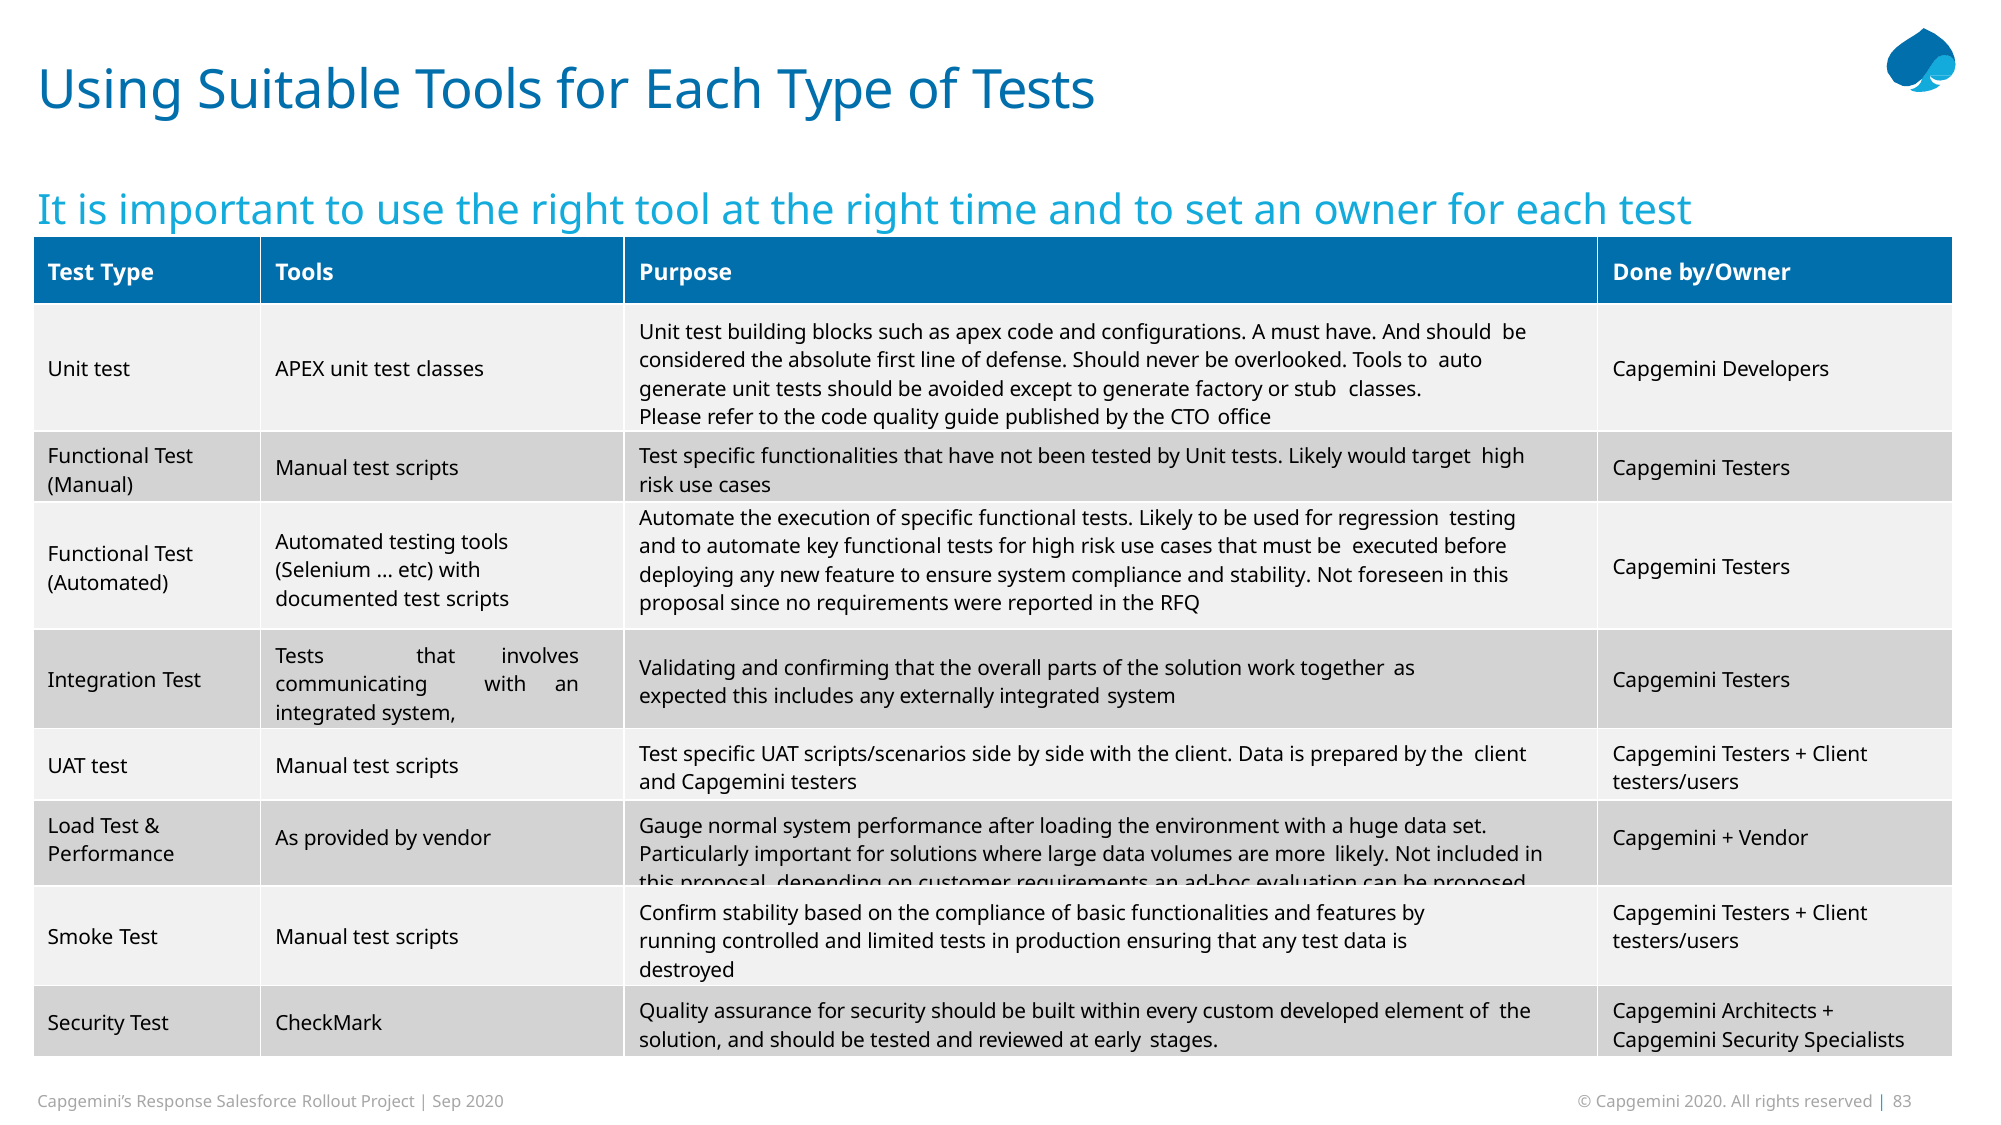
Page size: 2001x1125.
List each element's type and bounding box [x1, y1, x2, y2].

table_header [261, 237, 623, 303]
table_header [34, 237, 260, 303]
table_cell [261, 305, 623, 430]
table_cell [261, 729, 623, 799]
table_cell [34, 305, 260, 430]
table_cell [34, 986, 260, 1056]
table_cell [1598, 729, 1952, 799]
table_cell [34, 801, 260, 885]
table_cell [625, 432, 1597, 501]
table_cell [261, 986, 623, 1056]
table_cell [261, 887, 623, 985]
table_cell [34, 432, 260, 501]
table_cell [1598, 986, 1952, 1056]
table_cell [625, 305, 1597, 430]
table_cell [261, 630, 623, 728]
table_cell [625, 801, 1597, 885]
slide_number [1575, 1088, 1958, 1125]
table_cell [261, 432, 623, 501]
table_cell [1598, 630, 1952, 728]
table_cell [625, 503, 1597, 628]
footer [35, 1088, 548, 1125]
table_cell [1598, 801, 1952, 885]
text_box [35, 180, 1843, 234]
table_cell [1598, 503, 1952, 628]
table_cell [625, 630, 1597, 728]
table_header [625, 237, 1597, 303]
table_cell [261, 503, 623, 628]
title [35, 52, 1202, 180]
table_cell [34, 503, 260, 628]
table_cell [625, 729, 1597, 799]
table_cell [1598, 432, 1952, 501]
table_cell [34, 729, 260, 799]
table_header [1598, 237, 1952, 303]
table_cell [34, 887, 260, 985]
table_cell [625, 887, 1597, 985]
table_cell [1598, 887, 1952, 985]
table_cell [1598, 305, 1952, 430]
table_cell [261, 801, 623, 885]
table_cell [34, 630, 260, 728]
table_cell [625, 986, 1597, 1056]
